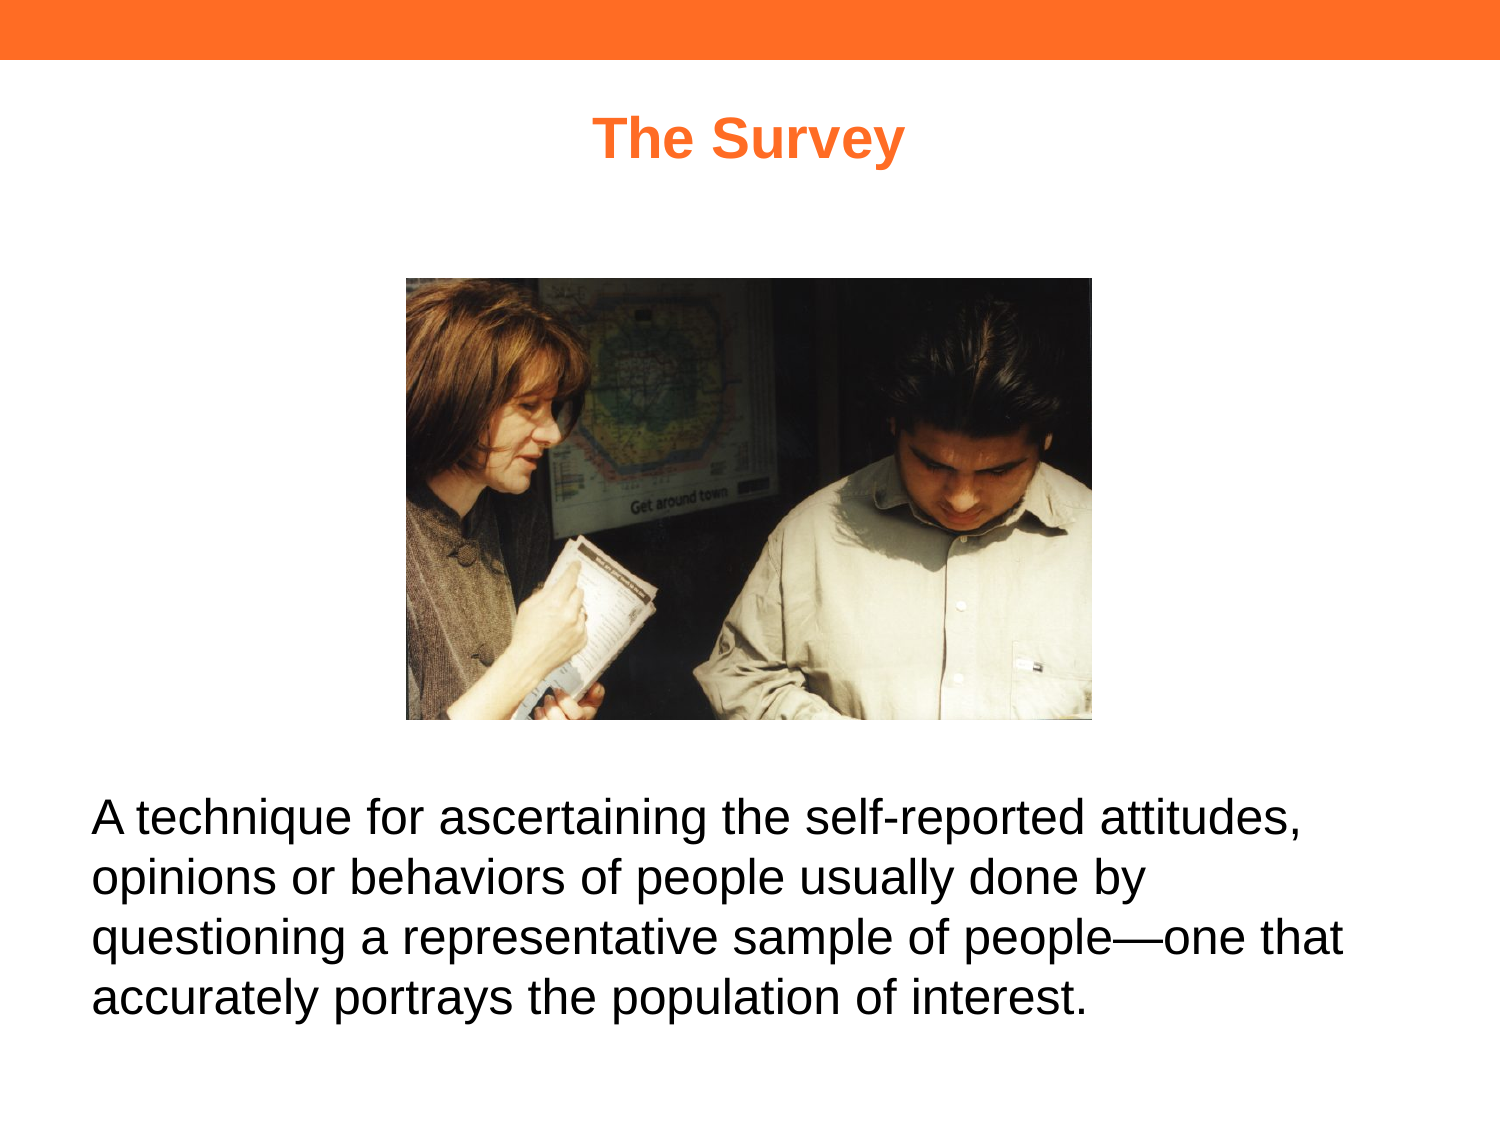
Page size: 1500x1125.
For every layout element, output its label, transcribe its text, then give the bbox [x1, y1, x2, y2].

picture [406, 278, 1092, 720]
text_box A technique for ascertaining the self-reported attitudes, opinions or behaviors of people usually done by questioning a representative sample of people—one that accurately portrays the population of interest. [76, 777, 1424, 1032]
text_box The Survey [111, 93, 1387, 281]
